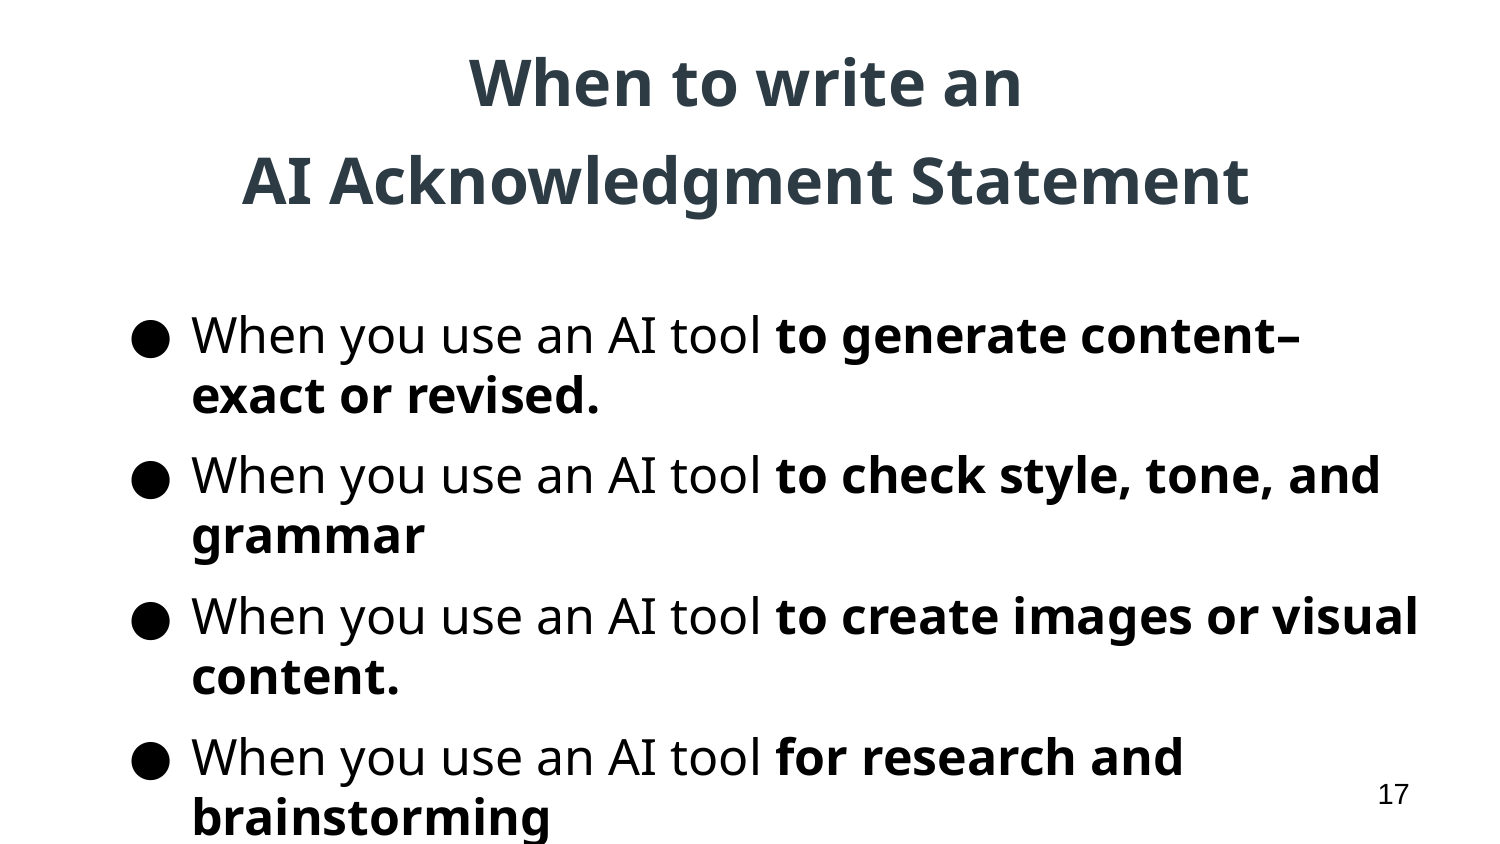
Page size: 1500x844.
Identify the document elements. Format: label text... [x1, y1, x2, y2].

slide_number ‹#› [1074, 768, 1425, 827]
text_box When you use an AI tool to generate content–exact or revised. When you use an AI tool to check style, tone, and grammar When you use an AI tool to create images or visual content. When you use an AI tool for research and brainstorming [101, 288, 1448, 844]
text_box When to write an AI Acknowledgment Statement [30, 26, 1464, 233]
